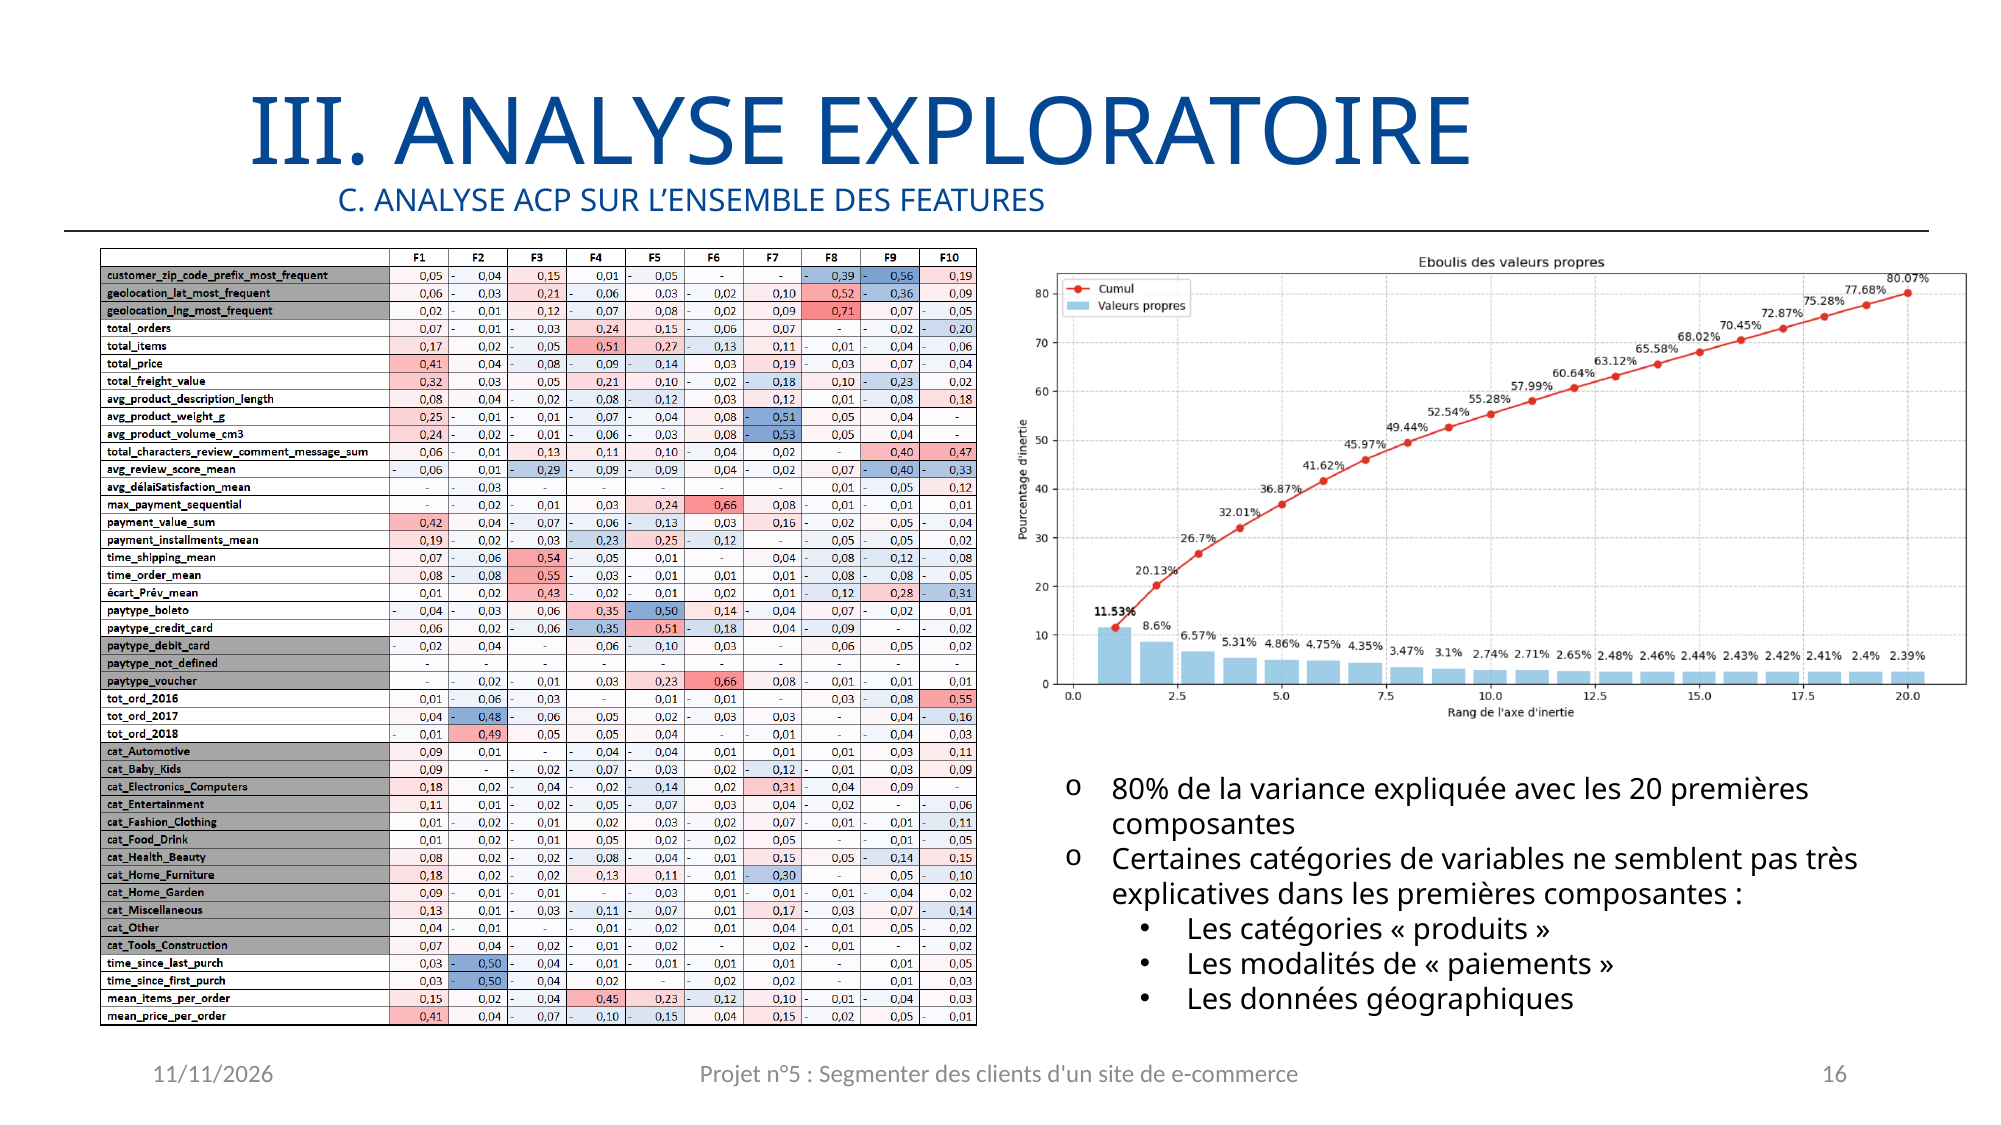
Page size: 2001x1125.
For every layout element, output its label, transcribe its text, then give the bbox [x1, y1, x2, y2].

picture [999, 248, 1972, 723]
text_box 80% de la variance expliquée avec les 20 premières composantes Certaines catégories de variables ne semblent pas très explicatives dans les premières composantes : Les catégories « produits » Les modalités de « paiements » Les données géographiques [1050, 763, 1972, 1058]
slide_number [137, 1042, 588, 1103]
text_box c. Analyse ACP sur l’ensemble des features [337, 171, 2000, 232]
picture [100, 248, 977, 1026]
footer Projet n°5 : Segmenter des clients d'un site de e-commerce [662, 1042, 1338, 1103]
slide_number 16 [1412, 1058, 1863, 1103]
text_box III. Analyse exploratoire [249, 55, 1959, 193]
